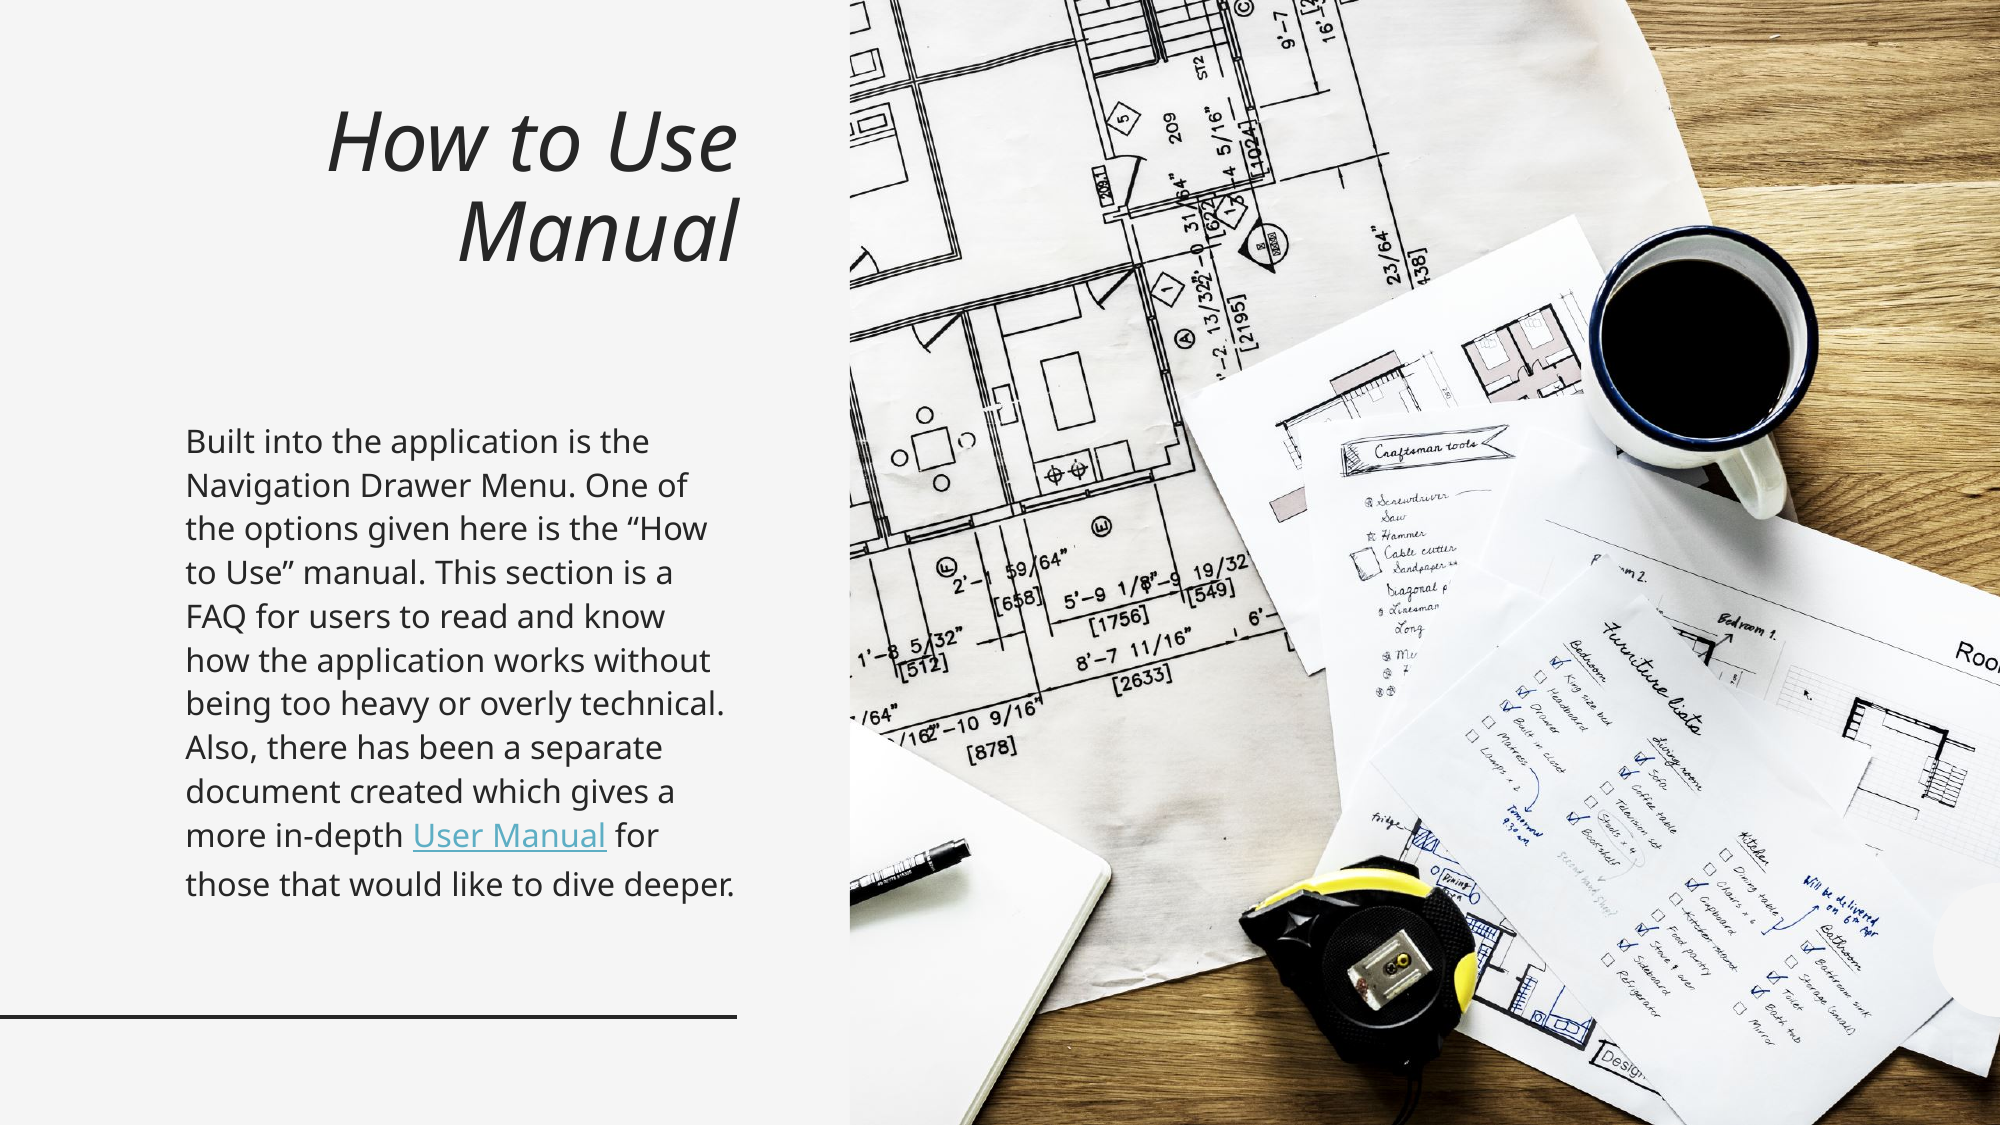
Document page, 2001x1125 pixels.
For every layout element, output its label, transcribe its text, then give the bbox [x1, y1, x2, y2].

title How to Use Manual [125, 91, 754, 381]
text_box Built into the application is the Navigation Drawer Menu. One of the options given here is the “How to Use” manual. This section is a FAQ for users to read and know how the application works without being too heavy or overly technical. Also, there has been a separate document created which gives a more in-depth User Manual for those that would like to dive deeper. [124, 408, 754, 955]
picture [849, 0, 2000, 1125]
